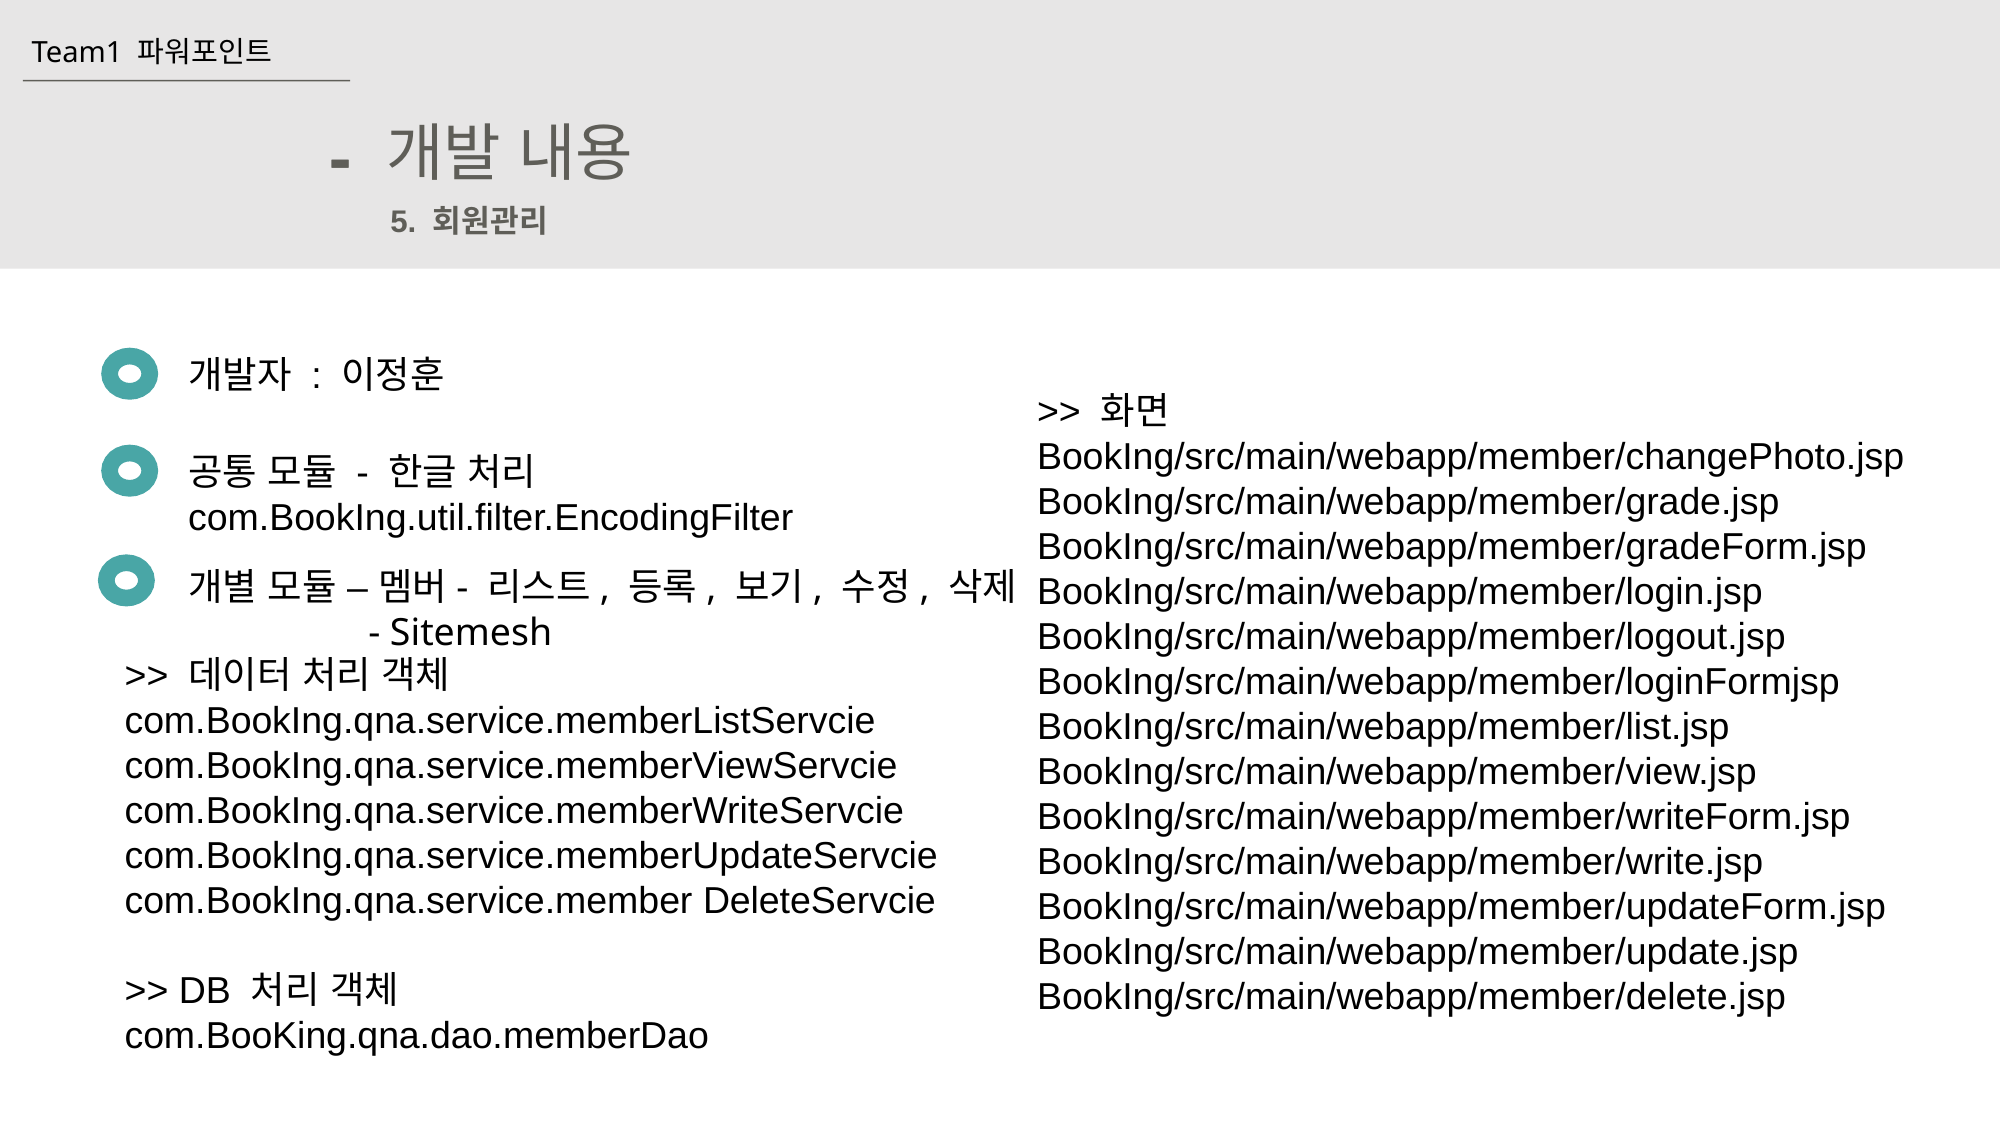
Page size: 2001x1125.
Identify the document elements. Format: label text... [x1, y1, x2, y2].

text_box >> 데이터 처리 객체 com.BookIng.qna.service.memberListServcie com.BookIng.qna.service.memberViewServcie com.BookIng.qna.service.memberWriteServcie com.BookIng.qna.service.memberUpdateServcie com.BookIng.qna.service.member DeleteServcie >> DB 처리 객체 com.BooKing.qna.dao.memberDao [109, 636, 1128, 1072]
text_box 개발자 : 이정훈 [173, 335, 1237, 411]
text_box [0, 0, 2000, 269]
text_box 개별 모듈 – 멤버- 리스트, 등록, 보기, 수정, 삭제 - Sitemesh [173, 547, 1022, 636]
text_box 개발 내용 [371, 105, 960, 196]
text_box >> 화면 BookIng/src/main/webapp/member/changePhoto.jsp BookIng/src/main/webapp/member/grade.jsp BookIng/src/main/webapp/member/gradeForm.jsp BookIng/src/main/webapp/member/login.jsp BookIng/src/main/webapp/member/logout.jsp BookIng/src/main/webapp/member/loginFormjsp BookIng/src/main/webapp/member/list.jsp BookIng/src/main/webapp/member/view.jsp BookIng/src/main/webapp/member/writeForm.jsp BookIng/src/main/webapp/member/write.jsp BookIng/src/main/webapp/member/updateForm.jsp BookIng/src/main/webapp/member/update.jsp BookIng/src/main/webapp/member/delete.jsp [1022, 372, 2000, 1033]
text_box Team1 파워포인트 [16, 25, 318, 76]
text_box - [263, 106, 367, 202]
text_box [109, 453, 150, 489]
text_box 공통 모듈 - 한글 처리 com.BookIng.util.filter.EncodingFilter [173, 432, 1022, 547]
text_box [106, 562, 147, 599]
text_box [109, 356, 150, 392]
text_box 5. 회원관리 [375, 193, 959, 247]
